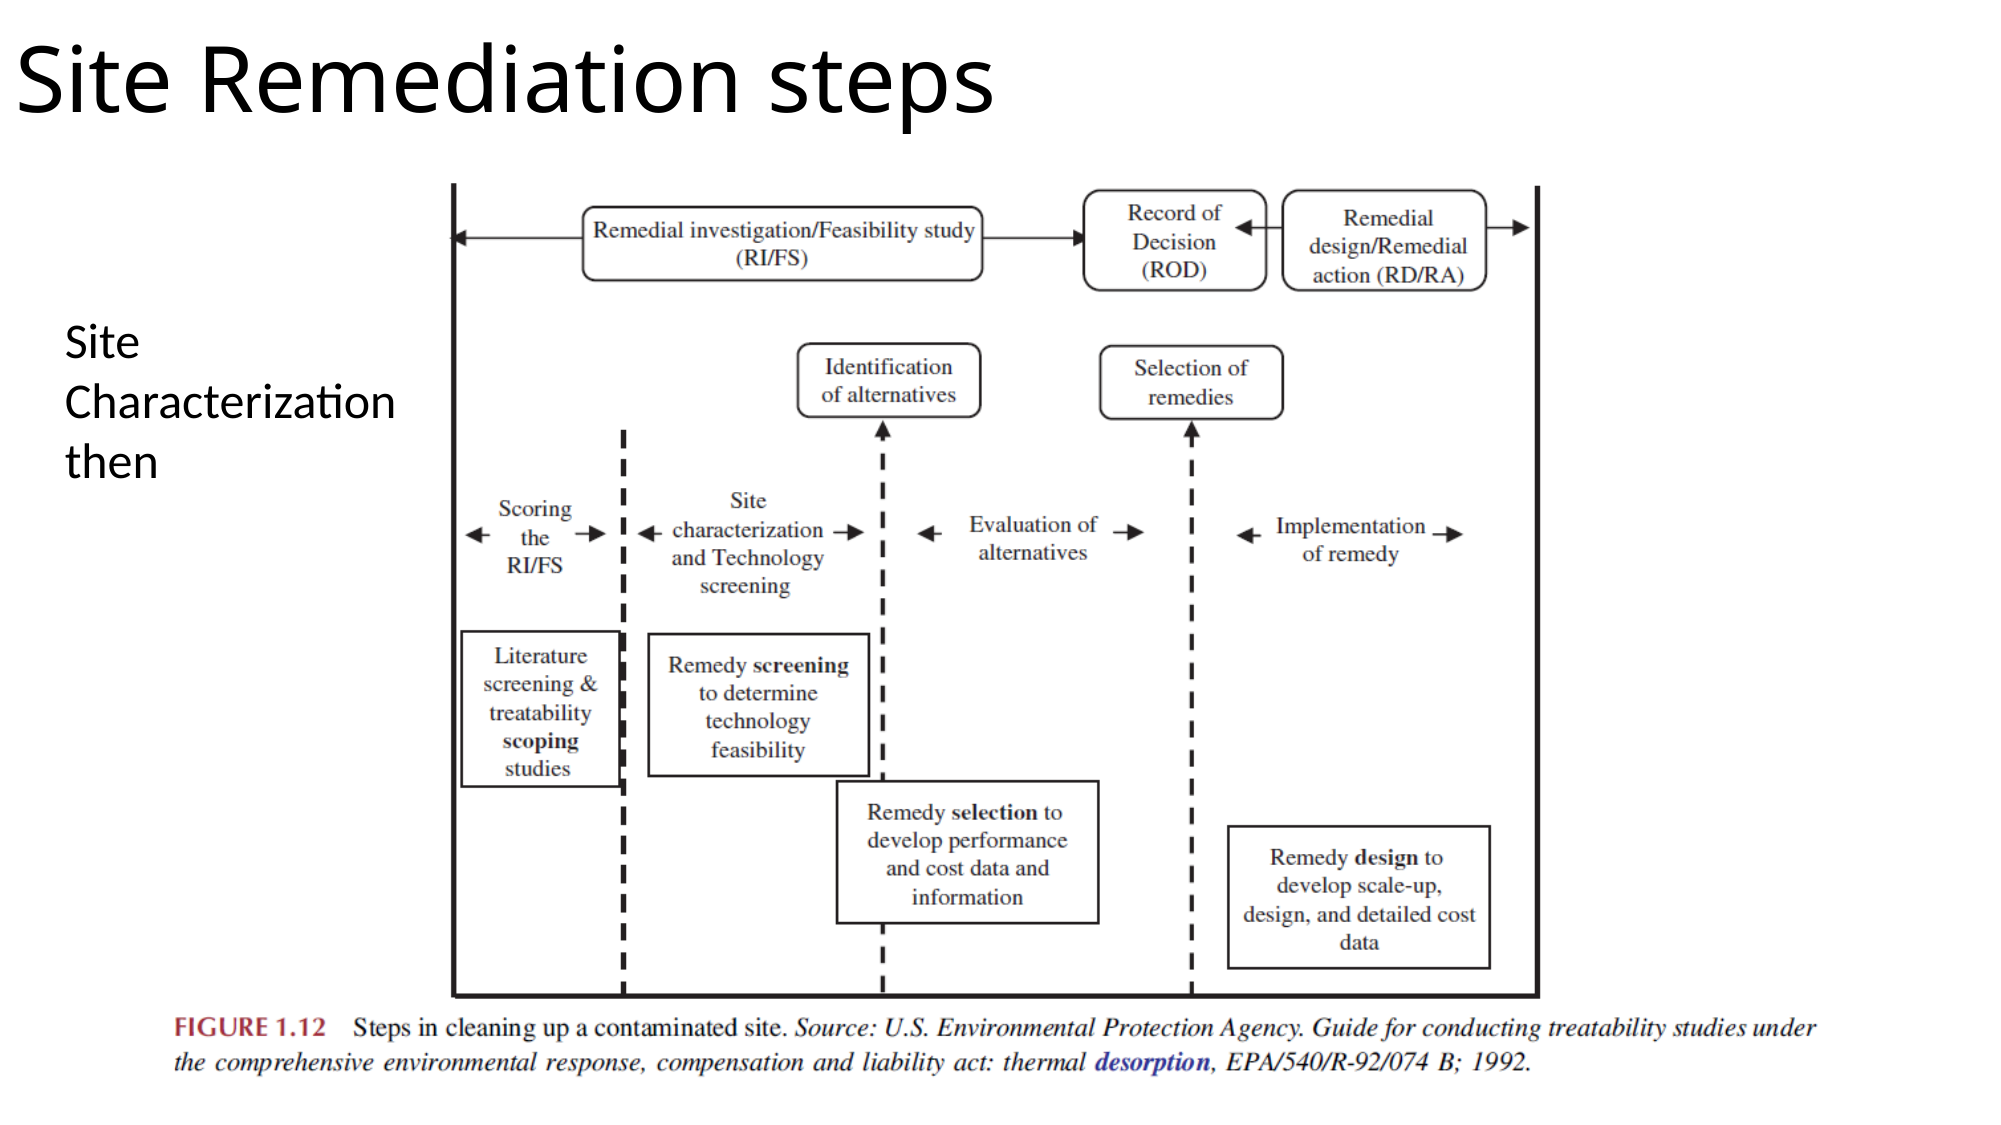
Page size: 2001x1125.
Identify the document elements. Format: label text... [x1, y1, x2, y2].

text_box Site Characterization then [49, 301, 174, 497]
picture [174, 148, 1851, 1108]
title Site Remediation steps [0, 0, 1725, 192]
